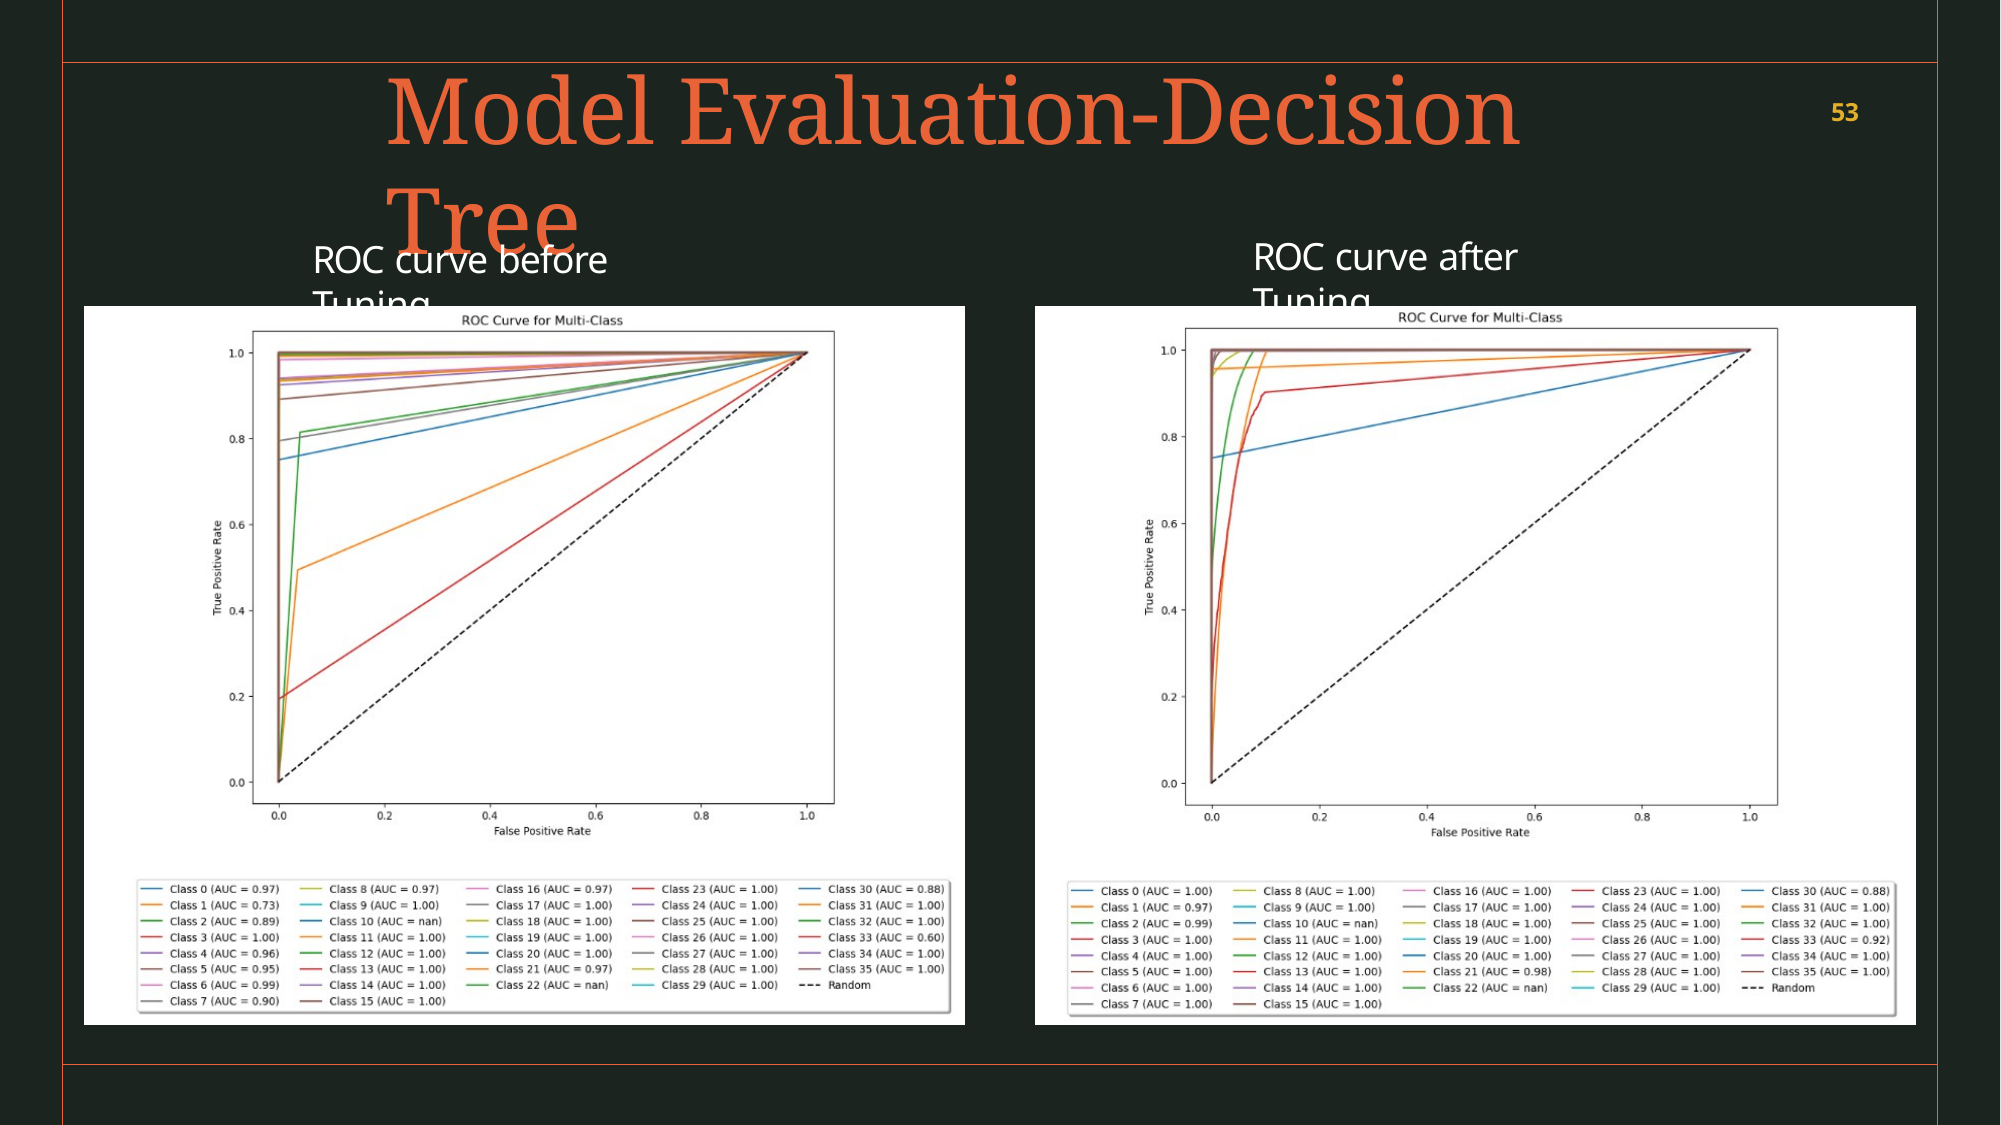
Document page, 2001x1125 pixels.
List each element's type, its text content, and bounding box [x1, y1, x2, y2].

text_box ROC curve before Tuning [310, 233, 703, 304]
text_box 53 [1829, 93, 1869, 126]
text_box ROC curve after Tuning [1250, 231, 1616, 304]
picture [83, 306, 966, 1026]
title Model Evaluation-Decision Tree [383, 51, 1649, 274]
picture [1034, 306, 1916, 1026]
